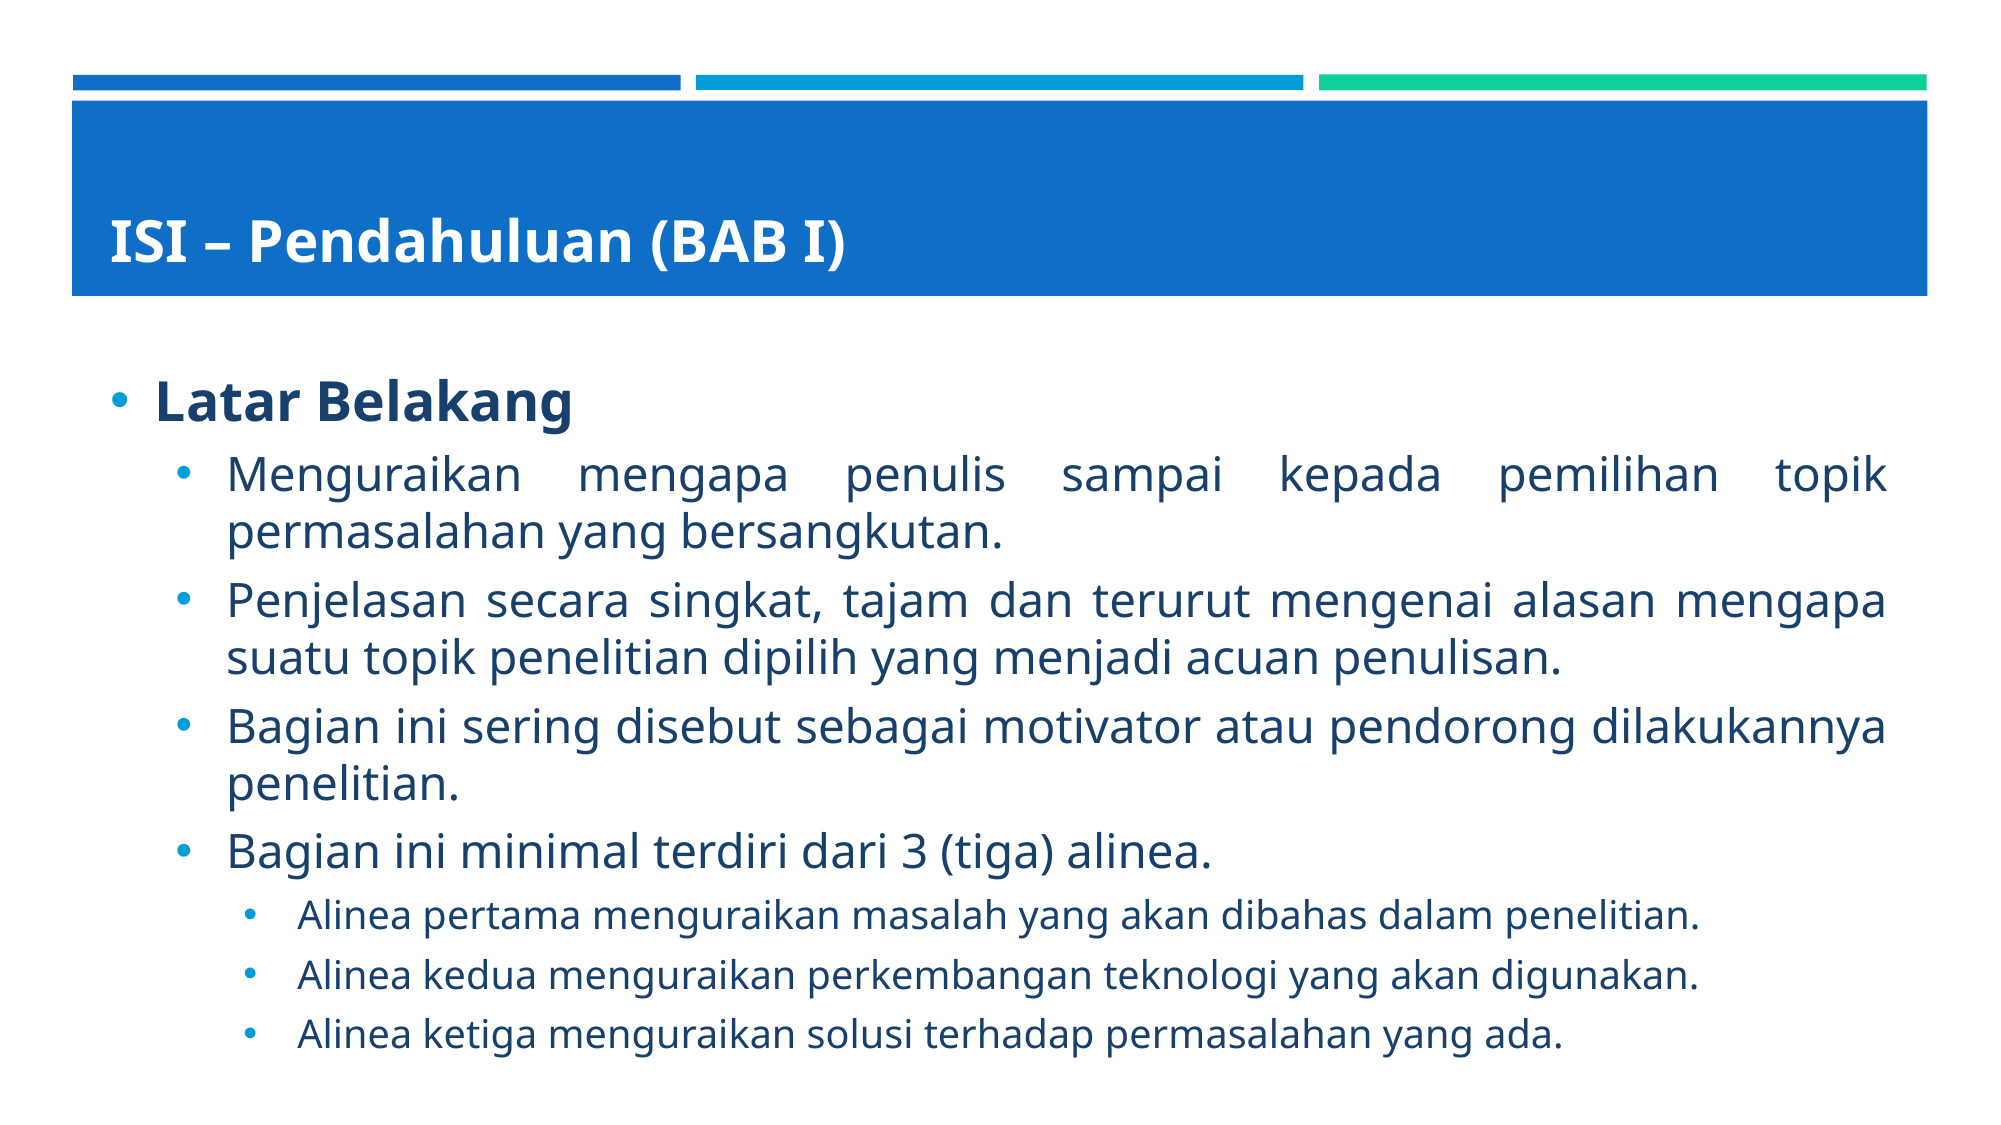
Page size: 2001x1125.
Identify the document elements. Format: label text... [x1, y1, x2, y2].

title ISI – Pendahuluan (BAB I) [95, 115, 1905, 282]
list Latar Belakang Menguraikan mengapa penulis sampai kepada pemilihan topik permasalahan yang bersangkutan. Penjelasan secara singkat, tajam dan terurut mengenai alasan mengapa suatu topik penelitian dipilih yang menjadi acuan penulisan. Bagian ini sering disebut sebagai motivator atau pendorong dilakukannya penelitian. Bagian ini minimal terdiri dari 3 (tiga) alinea. Alinea pertama menguraikan masalah yang akan dibahas dalam penelitian. Alinea kedua menguraikan perkembangan teknologi yang akan digunakan. Alinea ketiga menguraikan solusi terhadap permasalahan yang ada. [95, 357, 1905, 1065]
